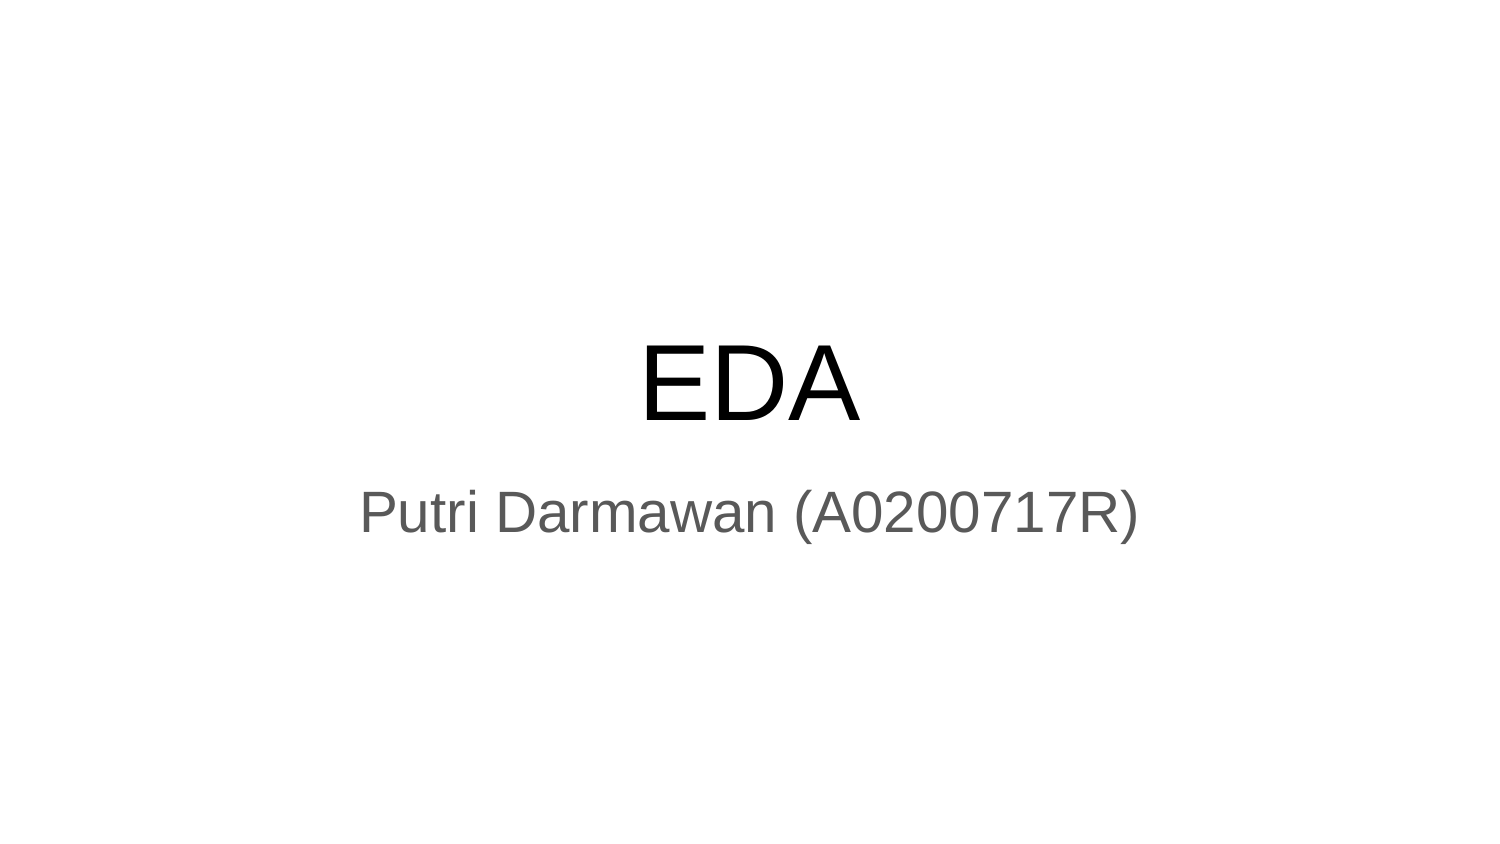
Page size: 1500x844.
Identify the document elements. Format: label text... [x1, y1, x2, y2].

subtitle Putri Darmawan (A0200717R) [51, 464, 1449, 595]
title EDA [51, 122, 1449, 459]
